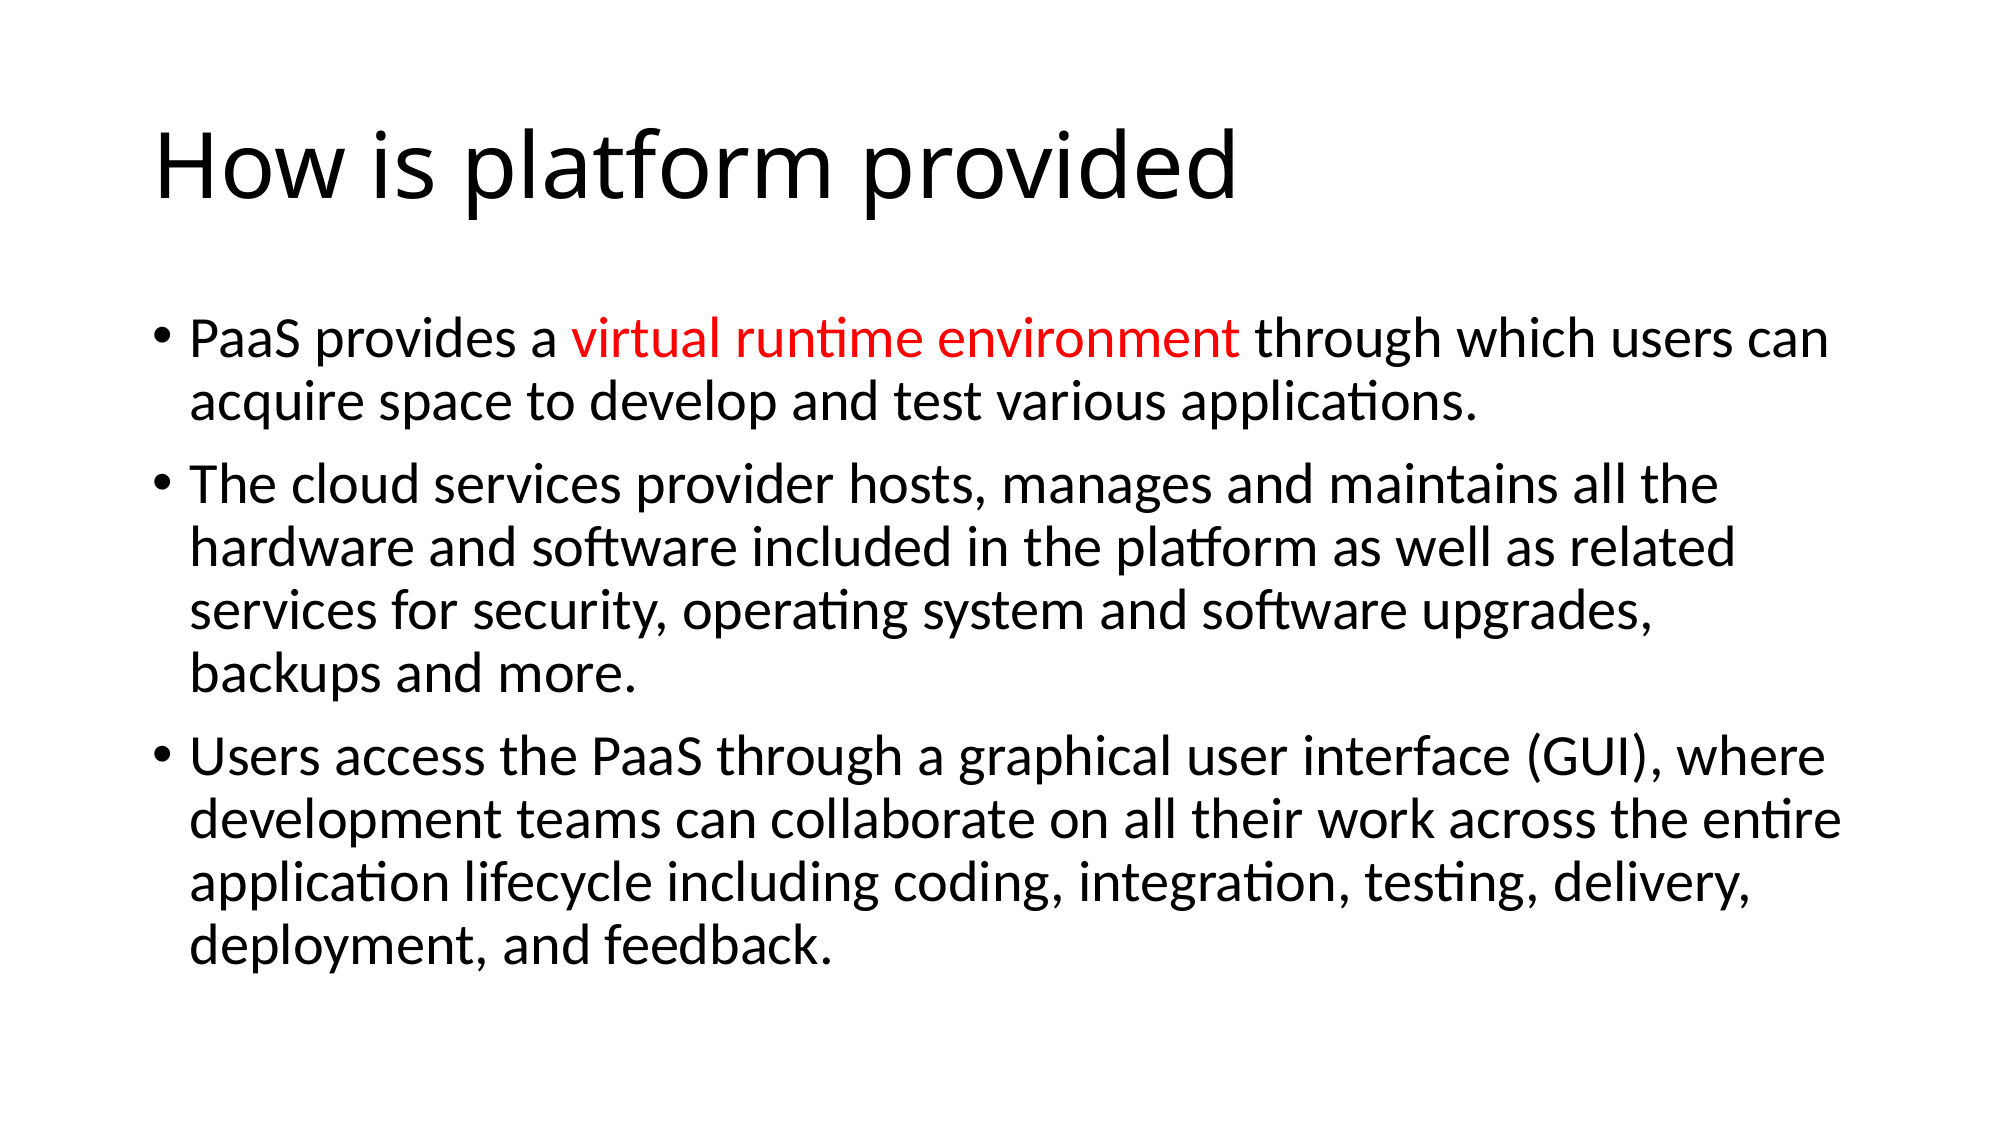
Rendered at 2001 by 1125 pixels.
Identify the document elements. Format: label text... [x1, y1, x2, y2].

list PaaS provides a virtual runtime environment through which users can acquire space to develop and test various applications. The cloud services provider hosts, manages and maintains all the hardware and software included in the platform as well as related services for security, operating system and software upgrades, backups and more. Users access the PaaS through a graphical user interface (GUI), where development teams can collaborate on all their work across the entire application lifecycle including coding, integration, testing, delivery, deployment, and feedback. [137, 299, 1863, 1014]
title How is platform provided [137, 59, 1863, 278]
